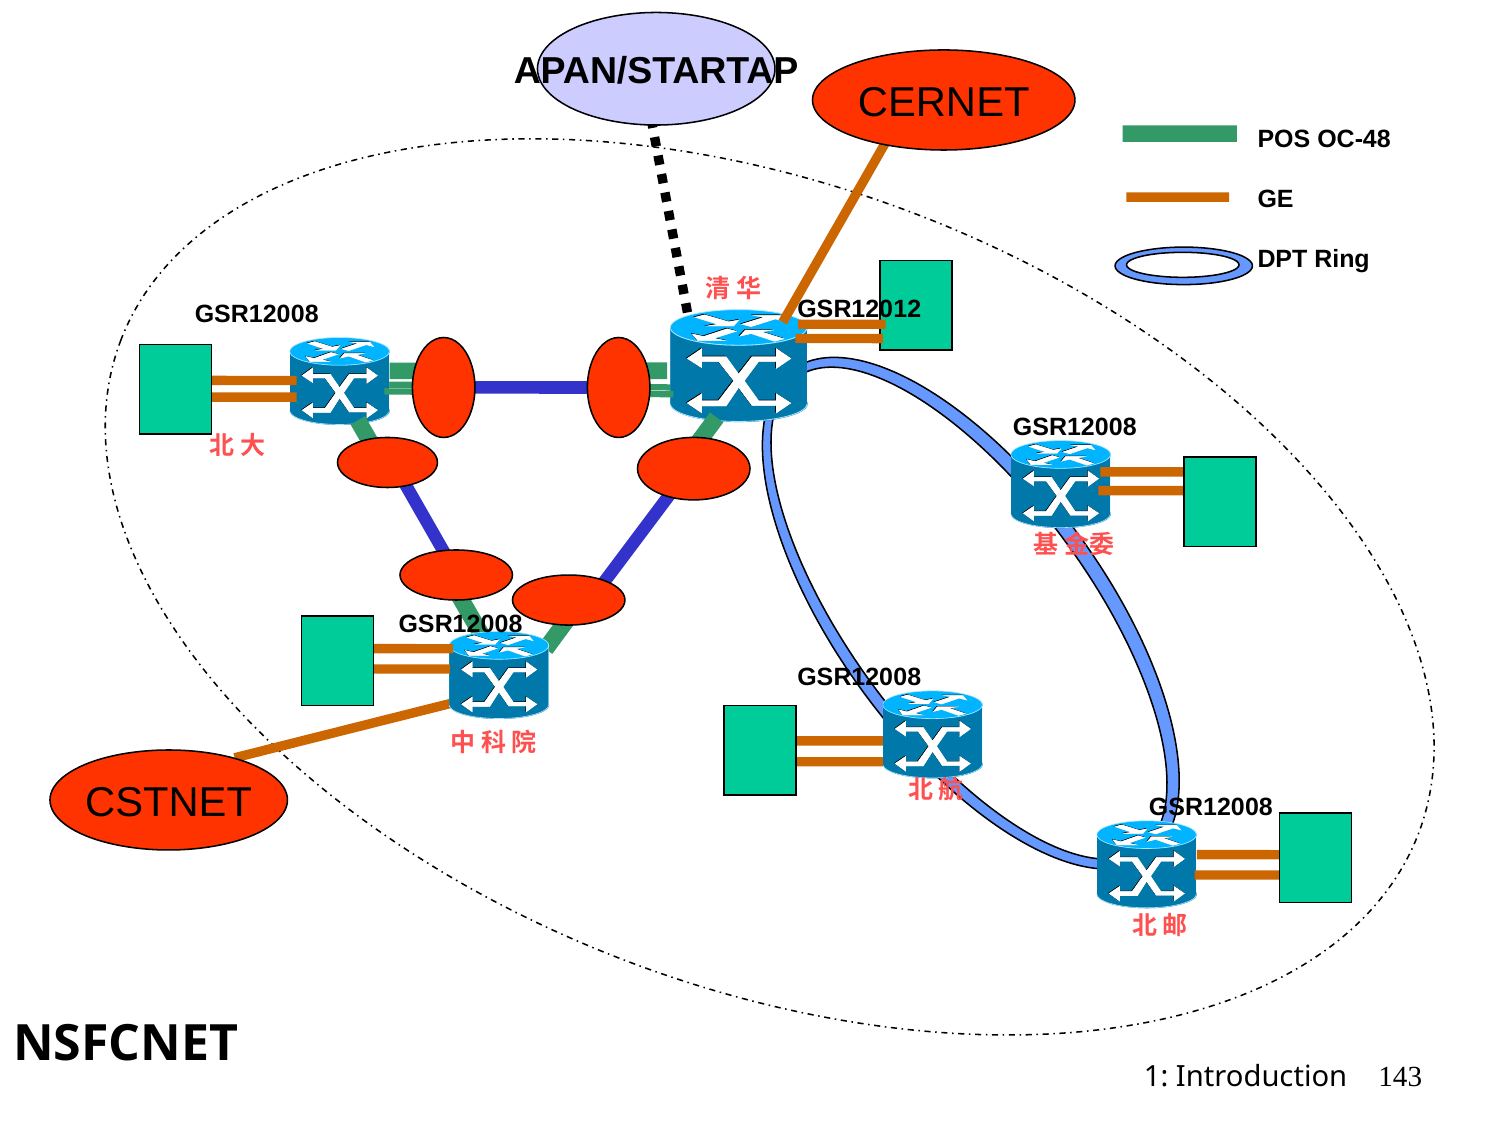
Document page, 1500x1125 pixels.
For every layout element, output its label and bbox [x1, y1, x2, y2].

text_box [49, 49, 1435, 1035]
picture [303, 369, 376, 416]
picture [310, 342, 338, 350]
picture [289, 393, 296, 401]
text_box [0, 1003, 254, 1079]
picture [698, 315, 737, 326]
text_box [537, 12, 775, 128]
text_box [1115, 115, 1407, 285]
picture [796, 334, 808, 343]
picture [688, 350, 790, 411]
picture [342, 354, 371, 363]
picture [289, 337, 330, 354]
picture [308, 353, 335, 363]
picture [289, 337, 391, 426]
picture [695, 329, 734, 342]
picture [289, 376, 296, 385]
picture [670, 405, 808, 423]
picture [670, 309, 808, 330]
footer [887, 1049, 1362, 1125]
slide_number [1362, 1049, 1438, 1125]
picture [742, 330, 781, 342]
